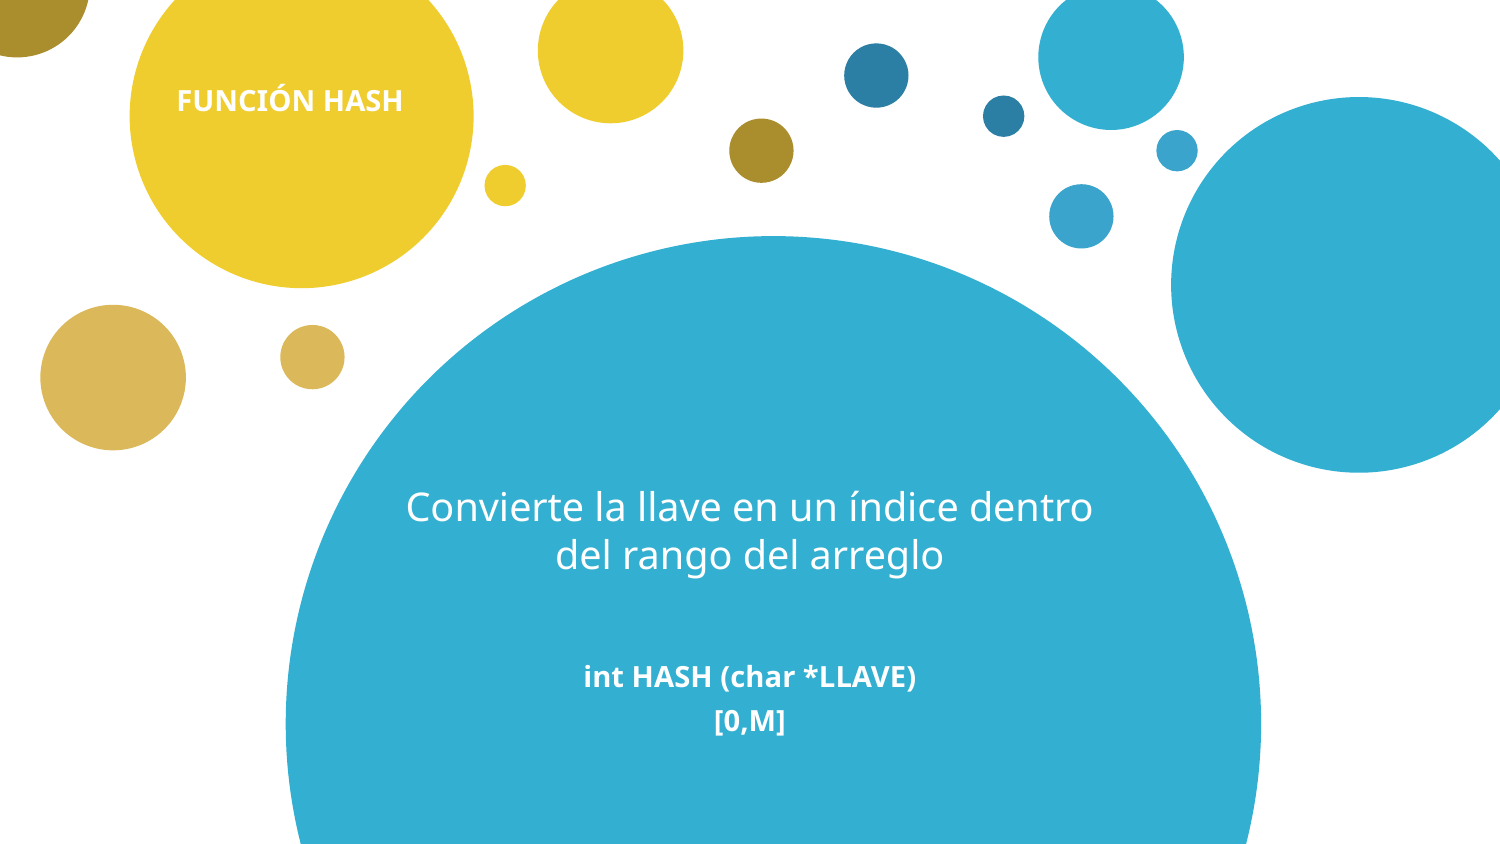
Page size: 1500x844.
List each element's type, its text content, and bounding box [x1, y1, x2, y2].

title Convierte la llave en un índice dentro del rango del arreglo [384, 467, 1116, 643]
text_box [0,M] [356, 687, 1144, 776]
subtitle int HASH (char *LLAVE) [356, 643, 1144, 687]
text_box FUNCIÓN HASH [0, 67, 684, 157]
